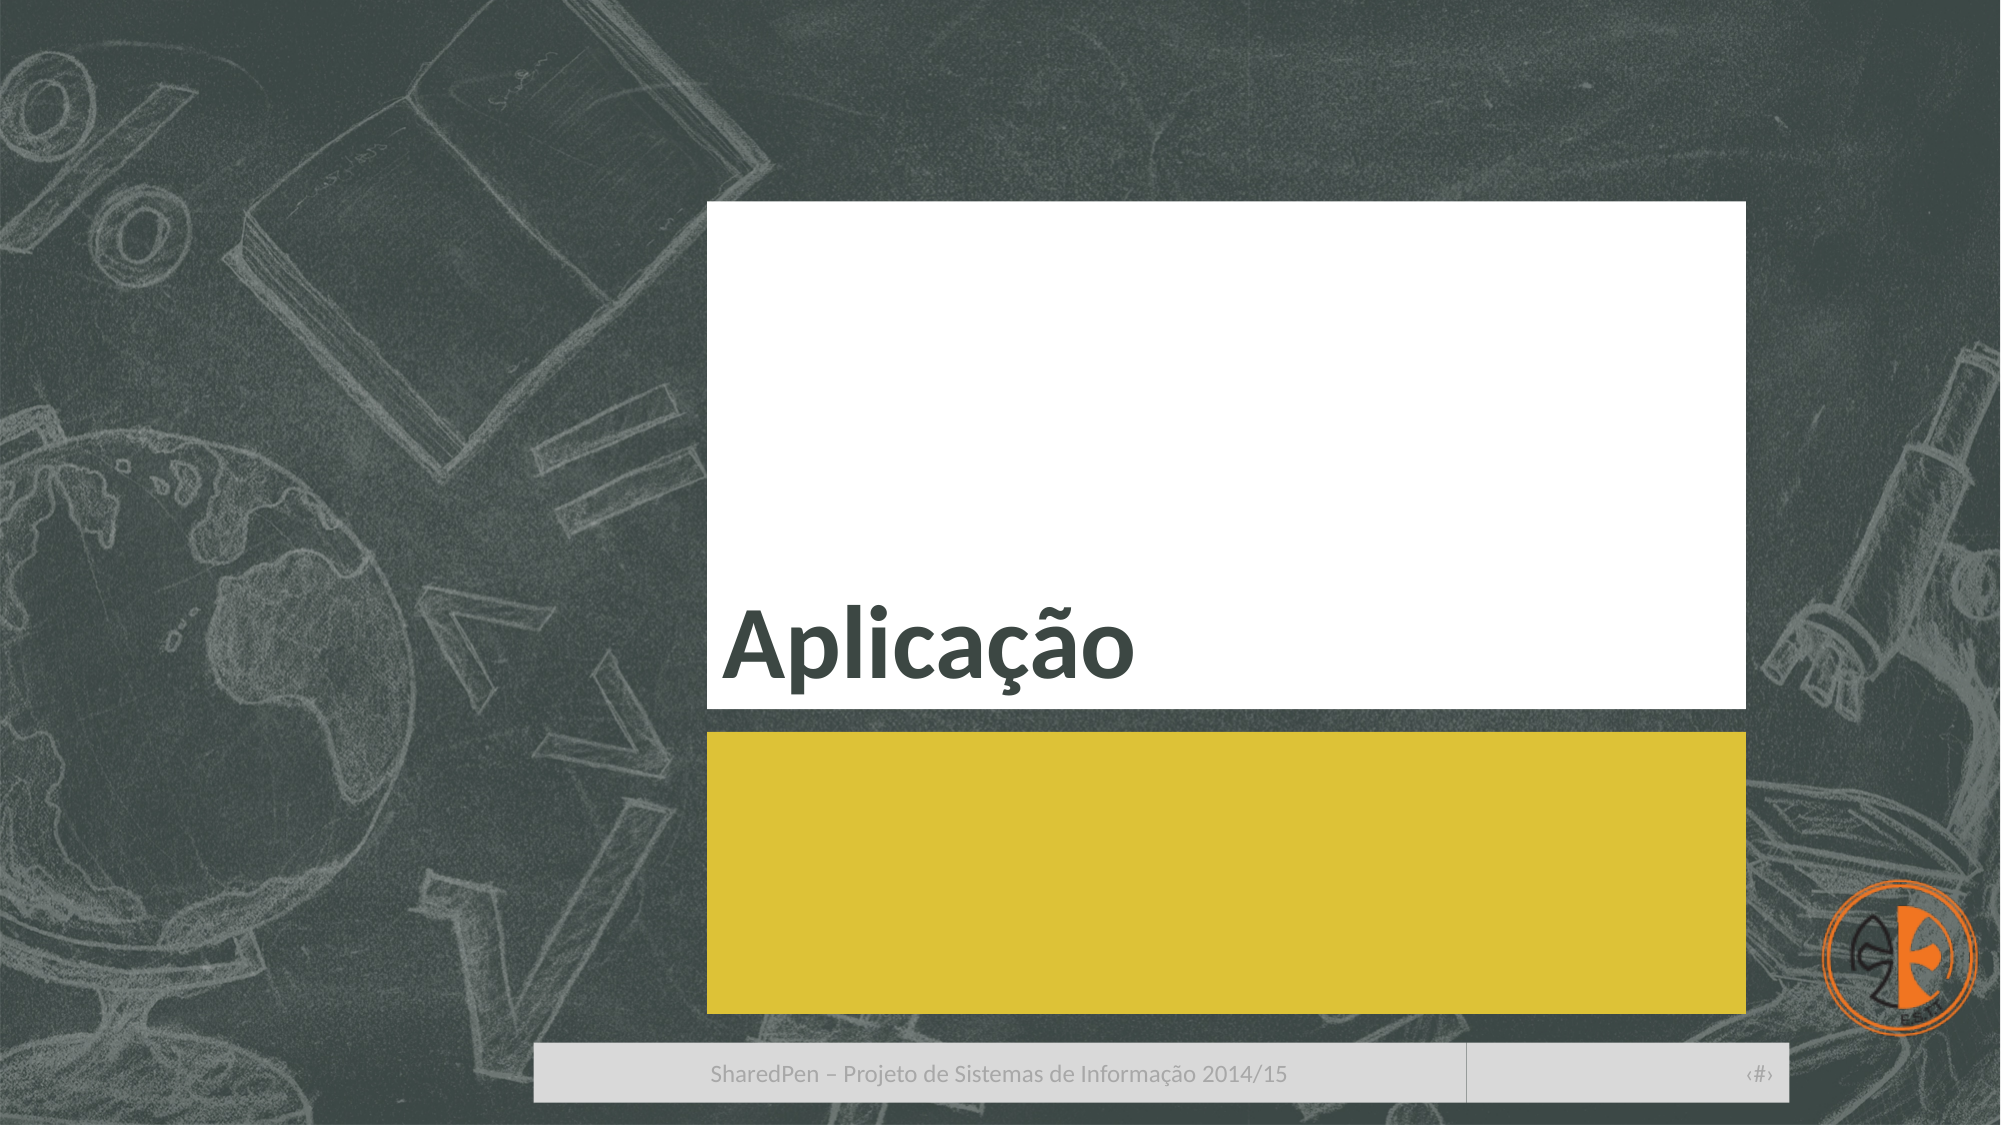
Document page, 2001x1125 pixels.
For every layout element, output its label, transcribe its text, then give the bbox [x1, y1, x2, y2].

picture [0, 0, 2001, 1125]
title Aplicação [707, 201, 1746, 710]
slide_number ‹#› [1466, 1042, 1790, 1103]
footer SharedPen – Projeto de Sistemas de Informação 2014/15 [533, 1042, 1466, 1103]
